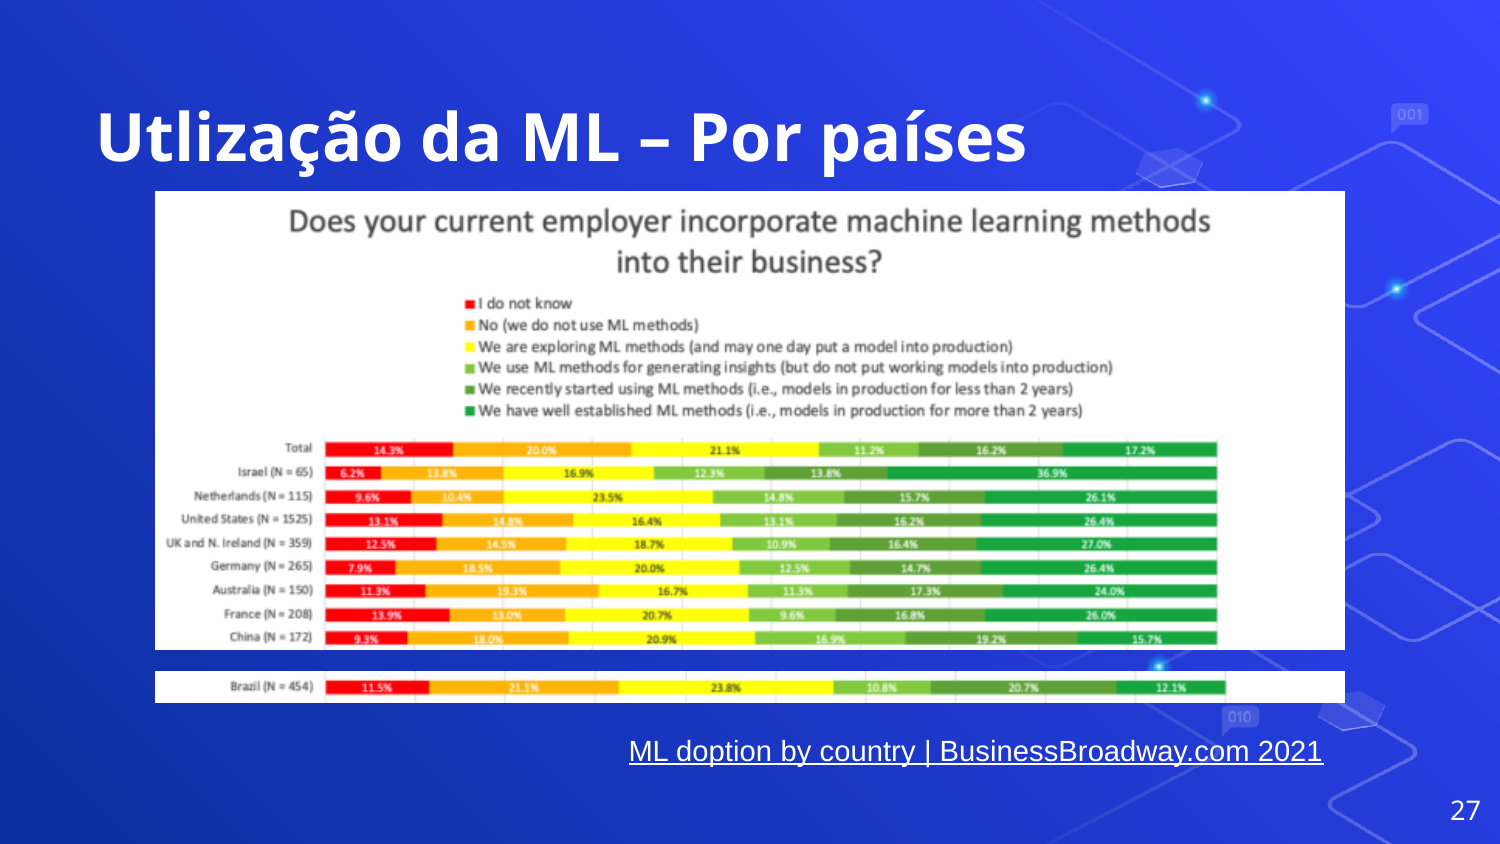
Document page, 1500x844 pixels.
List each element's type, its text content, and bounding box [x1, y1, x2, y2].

title Utlização da ML – Por países [95, 33, 1286, 175]
picture [0, 0, 1500, 844]
slide_number 27 [1391, 779, 1482, 844]
text_box ML doption by country | BusinessBroadway.com 2021 [613, 724, 1345, 775]
